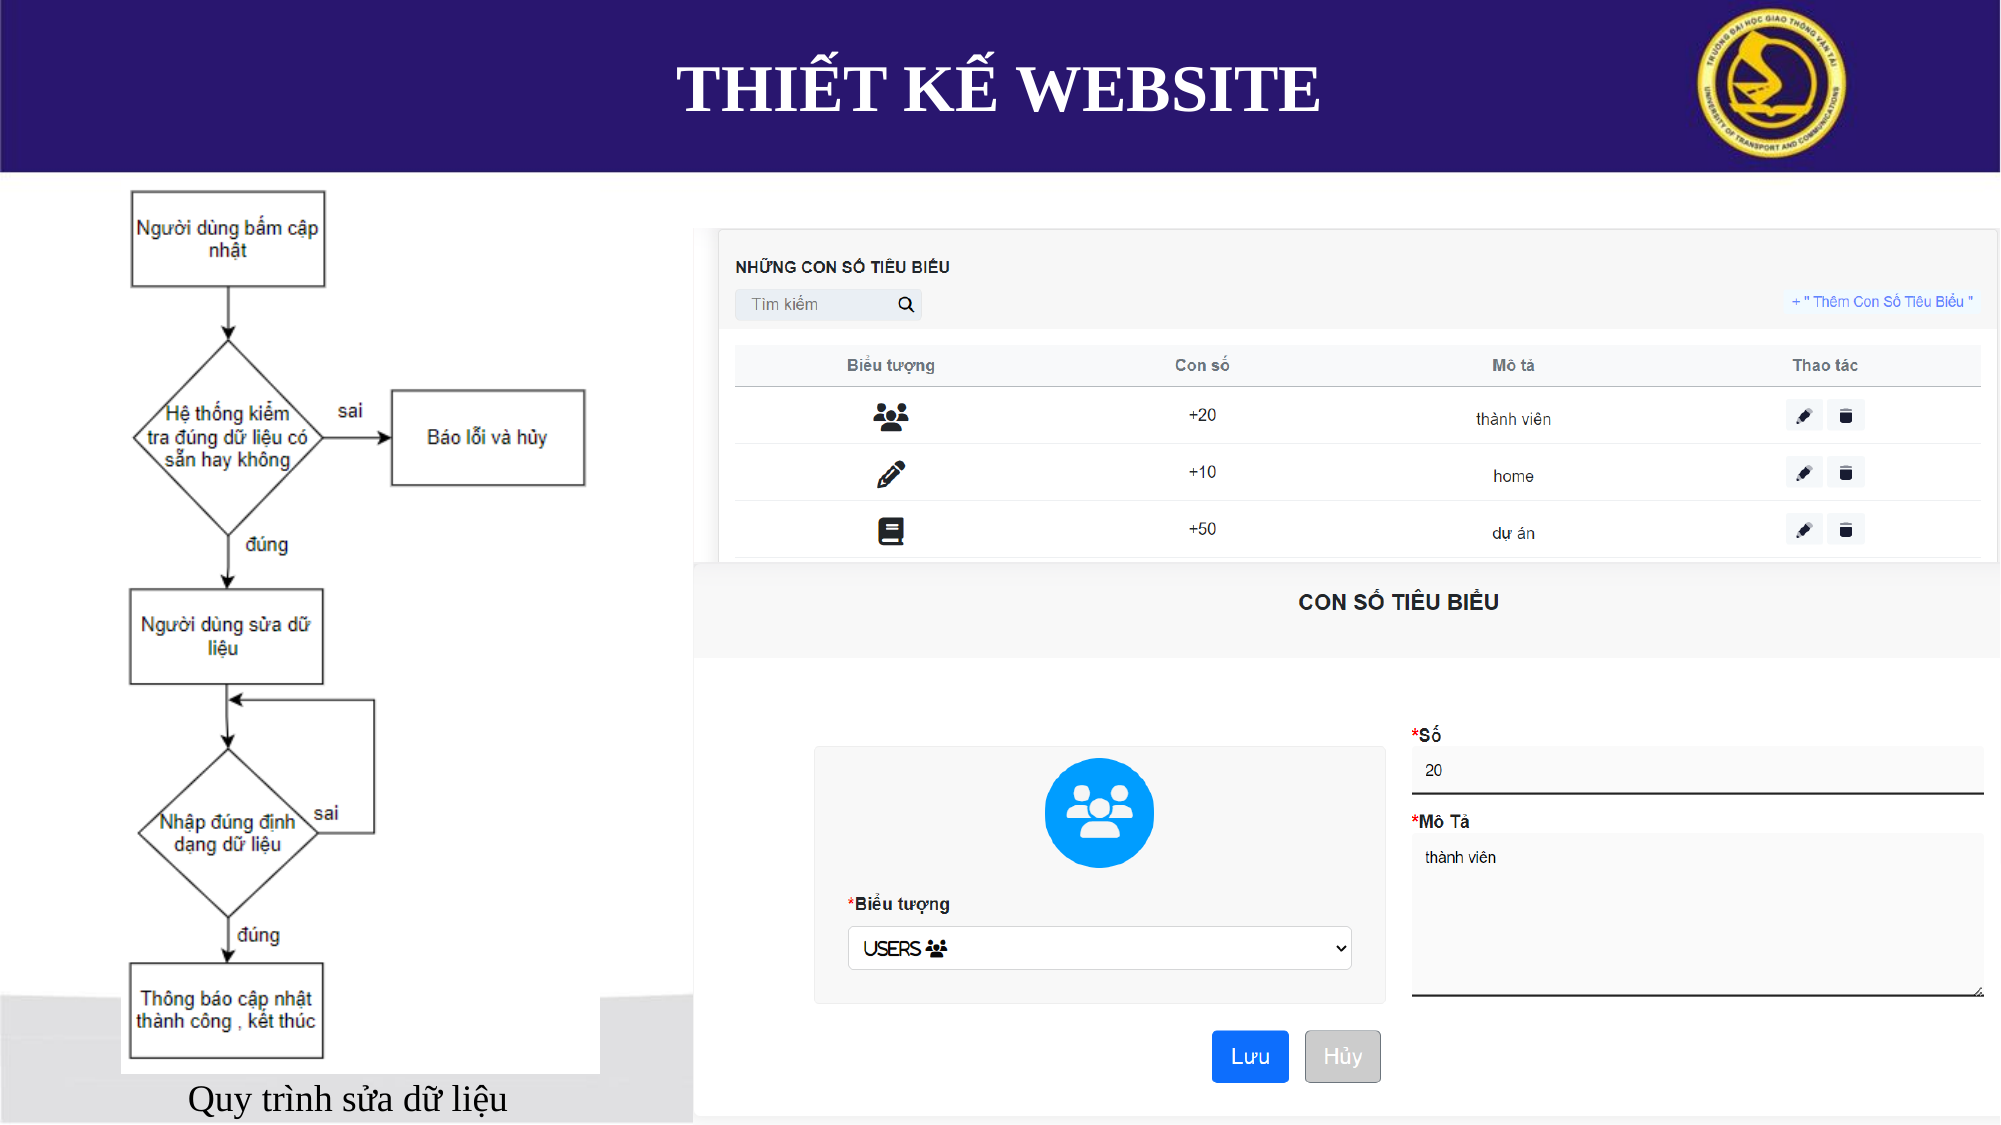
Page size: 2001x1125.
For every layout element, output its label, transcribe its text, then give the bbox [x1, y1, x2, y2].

text_box Quy trình sửa dữ liệu [173, 1082, 577, 1125]
picture [0, 0, 2001, 1125]
text_box THIẾT KẾ WEBSITE [0, 37, 2000, 133]
